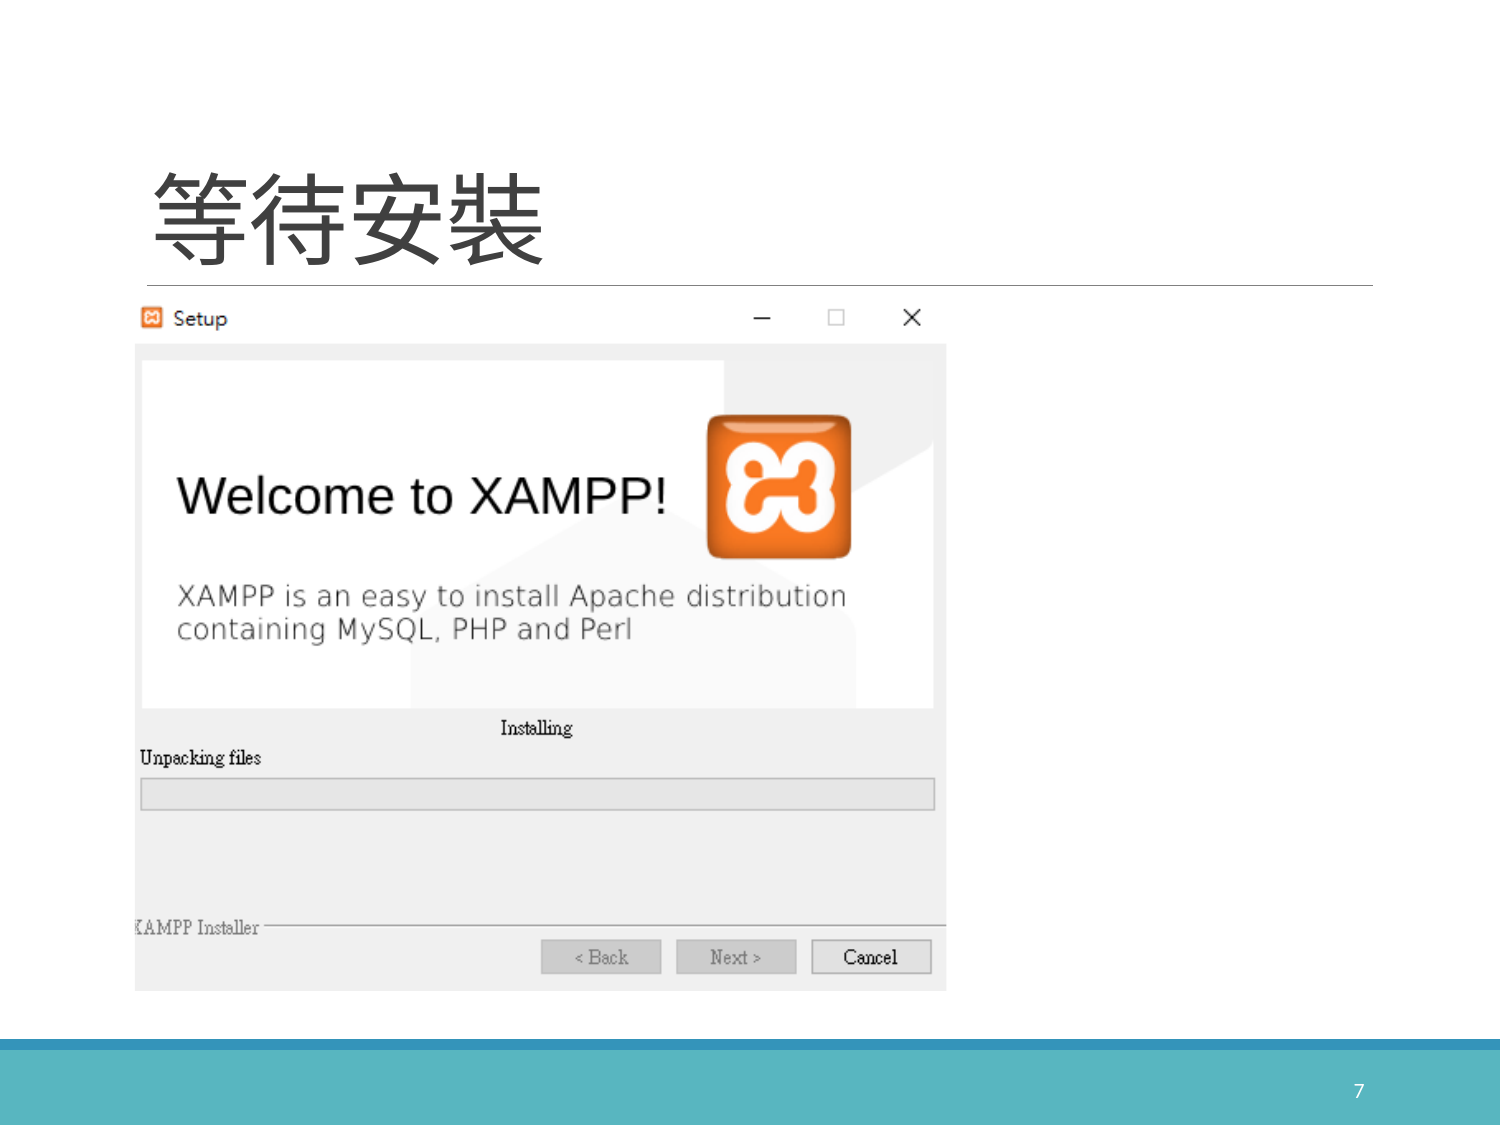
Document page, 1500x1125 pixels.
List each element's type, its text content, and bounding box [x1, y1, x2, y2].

picture [134, 296, 947, 992]
slide_number 7 [1218, 1059, 1380, 1120]
title 等待安裝 [135, 47, 1373, 285]
